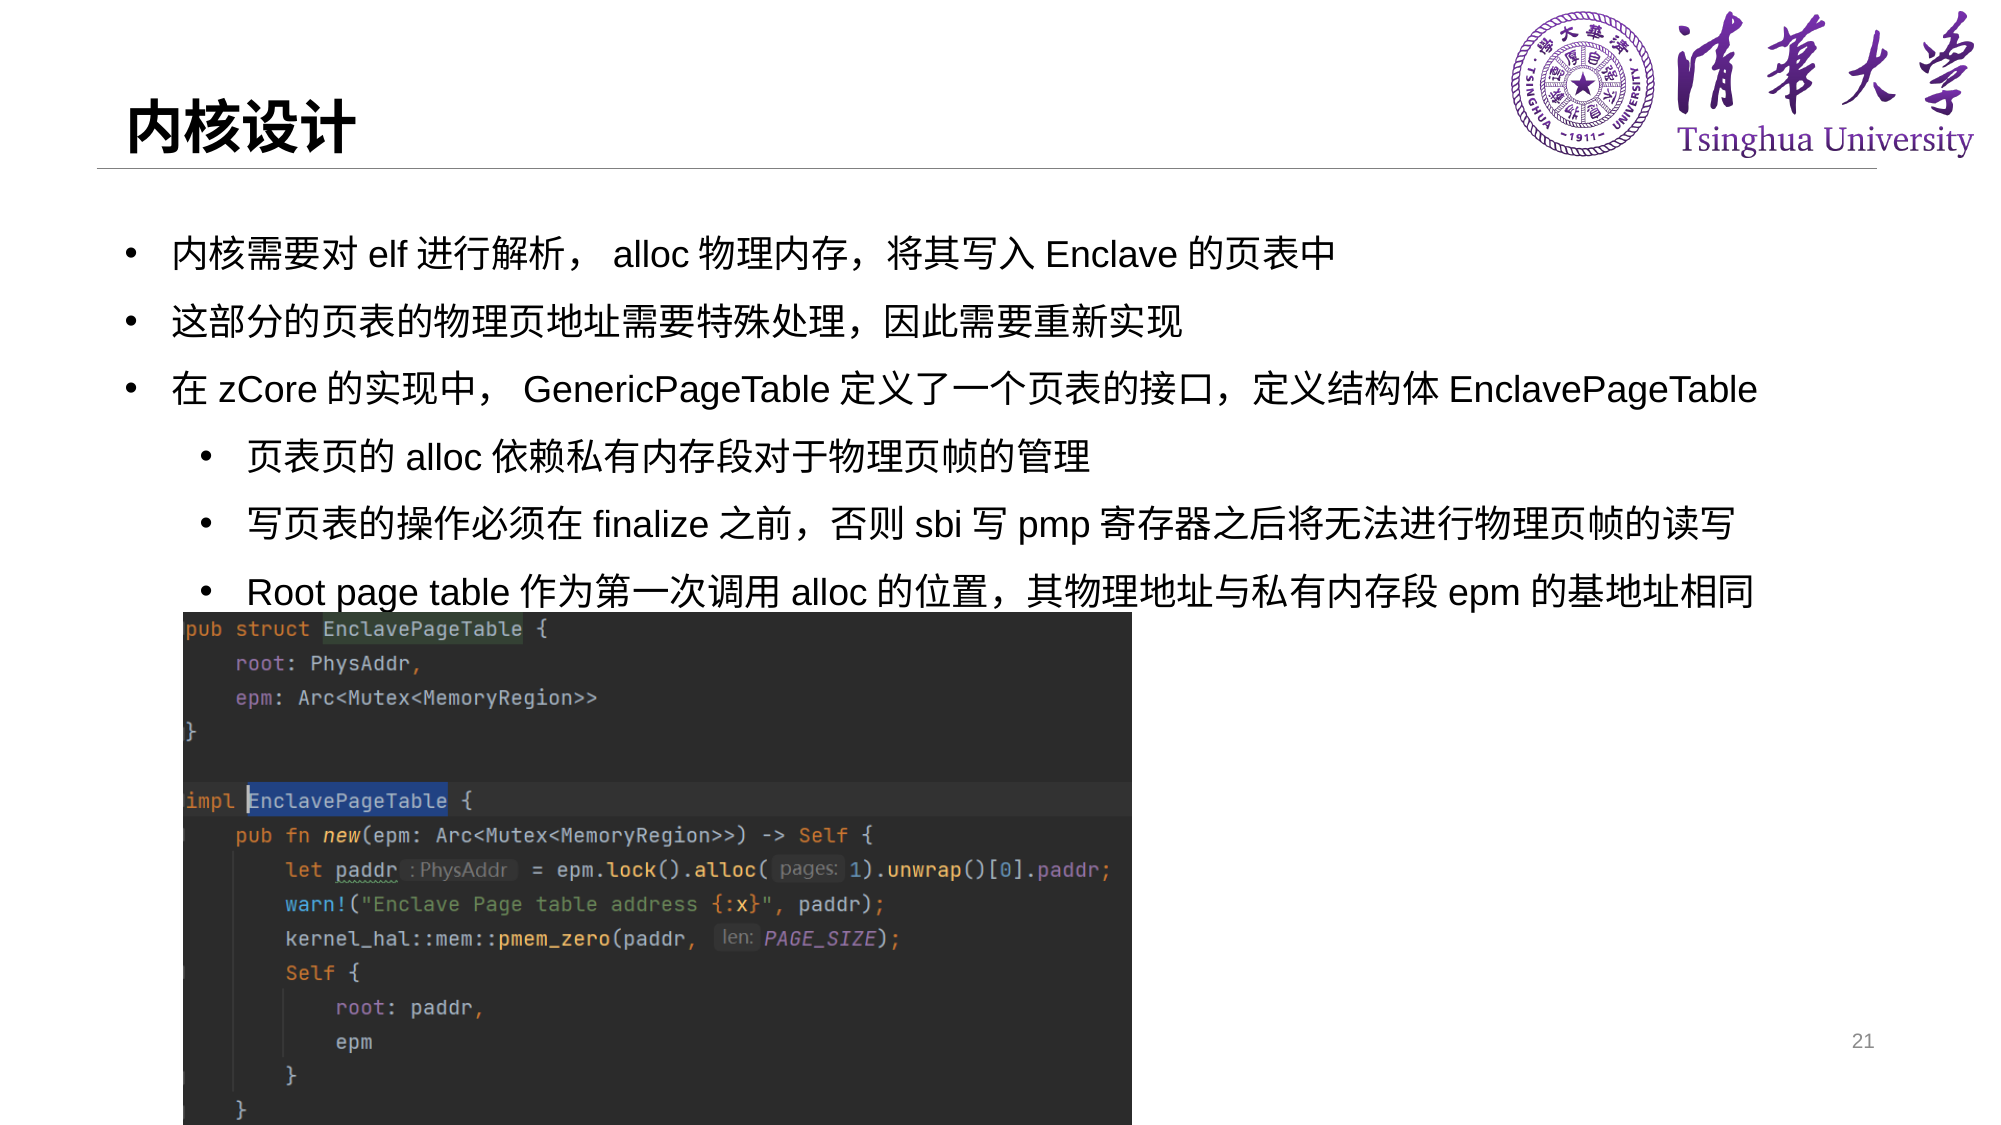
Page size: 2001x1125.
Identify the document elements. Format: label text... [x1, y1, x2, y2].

text_box 内核需要对elf进行解析，alloc物理内存，将其写入Enclave的页表中 这部分的页表的物理页地址需要特殊处理，因此需要重新实现 在zCore的实现中，GenericPageTable定义了一个页表的接口，定义结构体EnclavePageTable 页表页的alloc依赖私有内存段对于物理页帧的管理 写页表的操作必须在finalize之前，否则sbi写pmp寄存器之后将无法进行物理页帧的读写 Root page table作为第一次调用alloc的位置，其物理地址与私有内存段epm的基地址相同 [109, 200, 1808, 621]
picture [183, 612, 1132, 1125]
title 内核设计 [109, 0, 1890, 169]
picture [1890, 11, 1974, 158]
slide_number 21 [1412, 1023, 1890, 1058]
